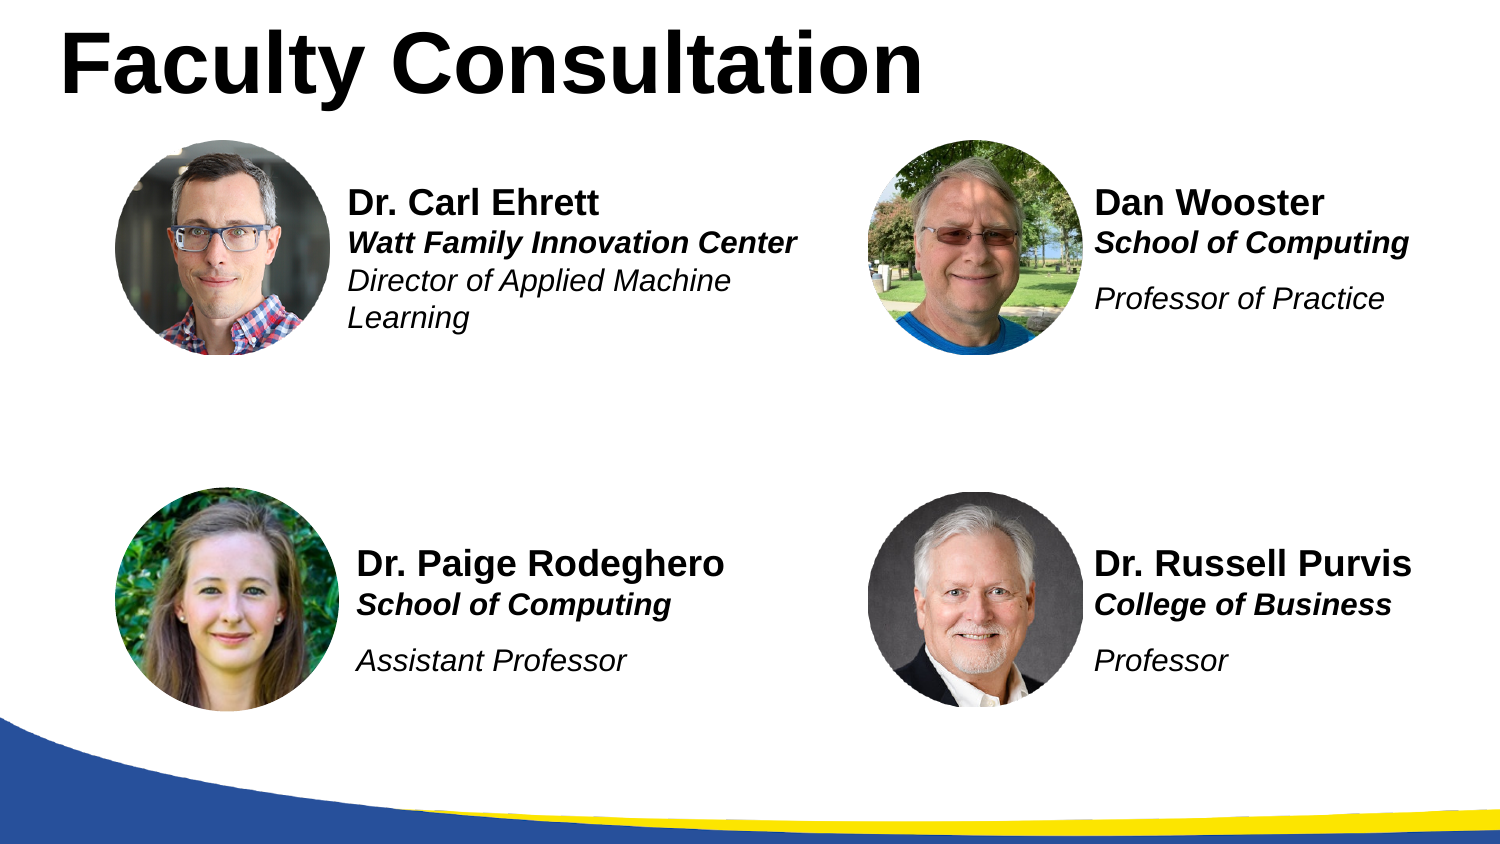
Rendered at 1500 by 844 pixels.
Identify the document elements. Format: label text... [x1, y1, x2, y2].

text_box Dr. Paige Rodeghero School of Computing Assistant Professor [345, 533, 780, 683]
text_box Dan Wooster School of Computing Professor of Practice [1088, 171, 1486, 322]
picture [0, 0, 1500, 844]
text_box Dr. Carl Ehrett Watt Family Innovation Center Director of Applied Machine Learning [336, 171, 818, 341]
text_box Faculty Consultation [0, 0, 1111, 117]
text_box Dr. Russell Purvis College of Business Professor [1088, 533, 1478, 683]
